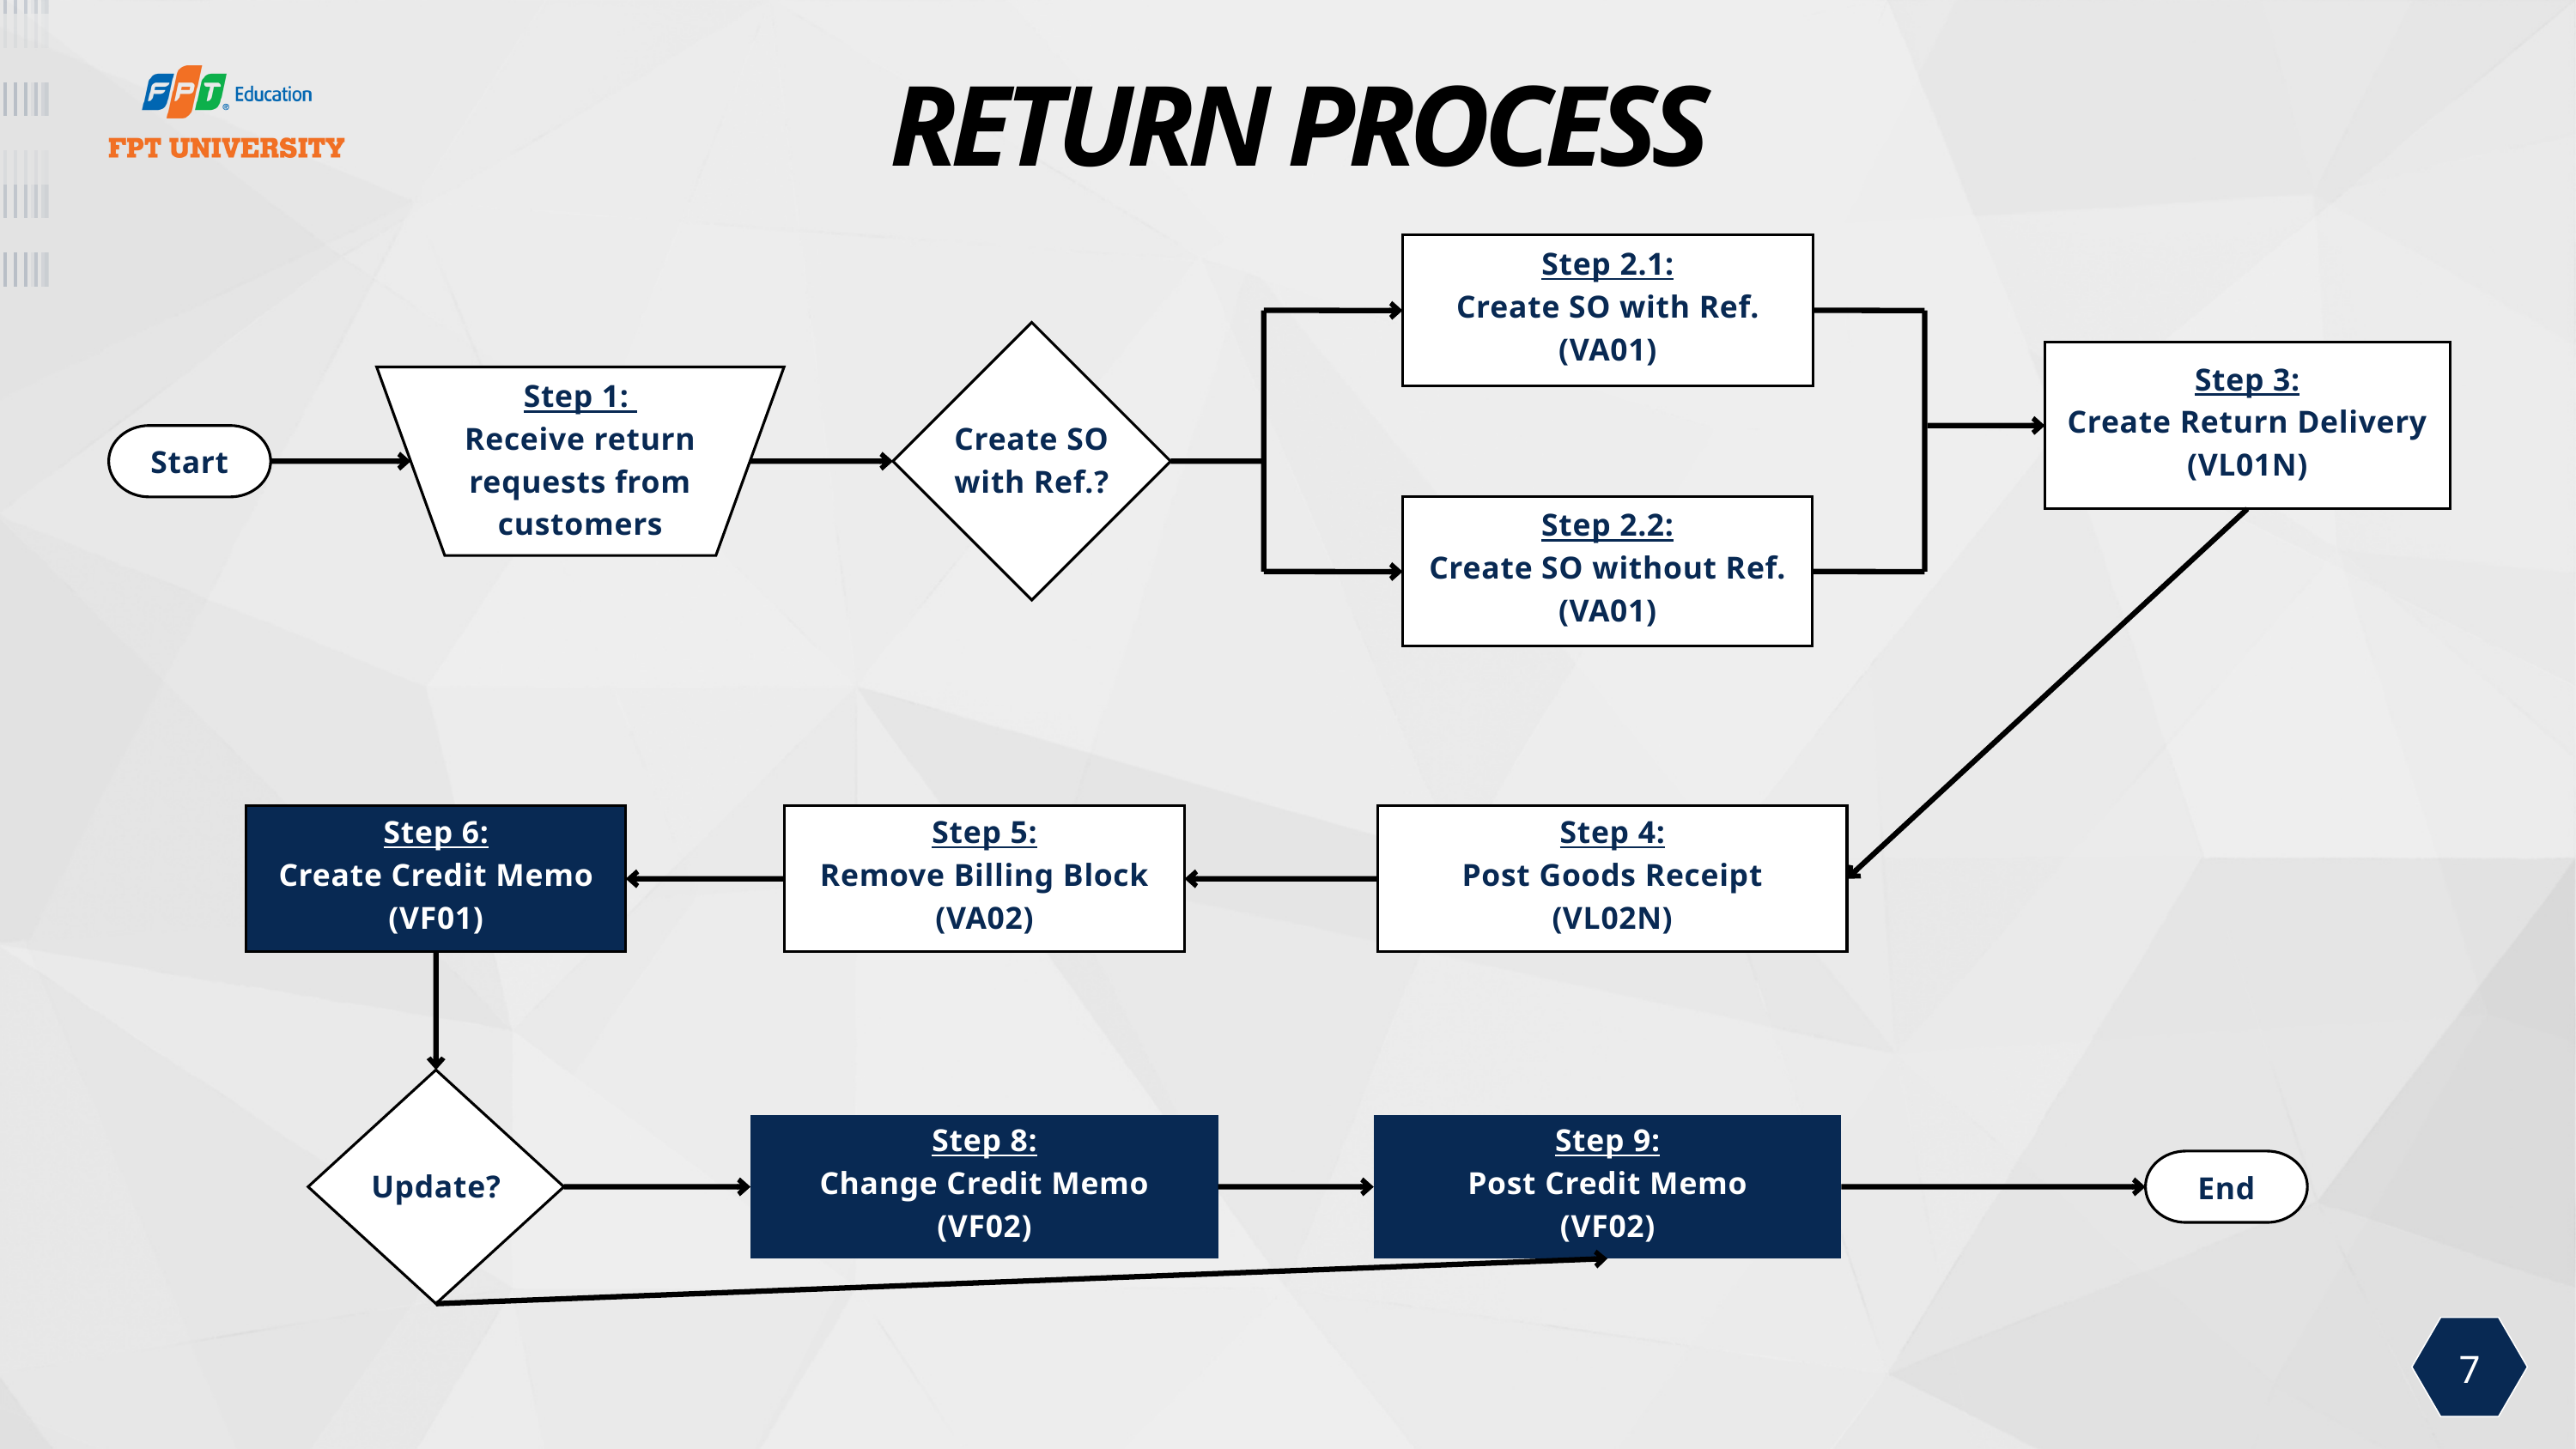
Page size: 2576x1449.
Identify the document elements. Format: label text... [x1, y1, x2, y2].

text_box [108, 425, 271, 498]
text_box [307, 1070, 564, 1304]
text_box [1402, 234, 1814, 386]
text_box [108, 65, 345, 158]
text_box RETURN PROCESS [513, 49, 2087, 188]
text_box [750, 1114, 1218, 1259]
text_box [1402, 496, 1813, 647]
text_box [0, 0, 49, 287]
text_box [376, 367, 785, 556]
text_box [783, 805, 1185, 953]
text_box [246, 805, 626, 953]
text_box [0, 0, 2576, 1449]
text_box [2044, 342, 2451, 509]
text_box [2145, 1150, 2308, 1223]
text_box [2411, 1317, 2528, 1417]
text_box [892, 322, 1171, 601]
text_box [1373, 1114, 1842, 1259]
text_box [1377, 805, 1848, 953]
